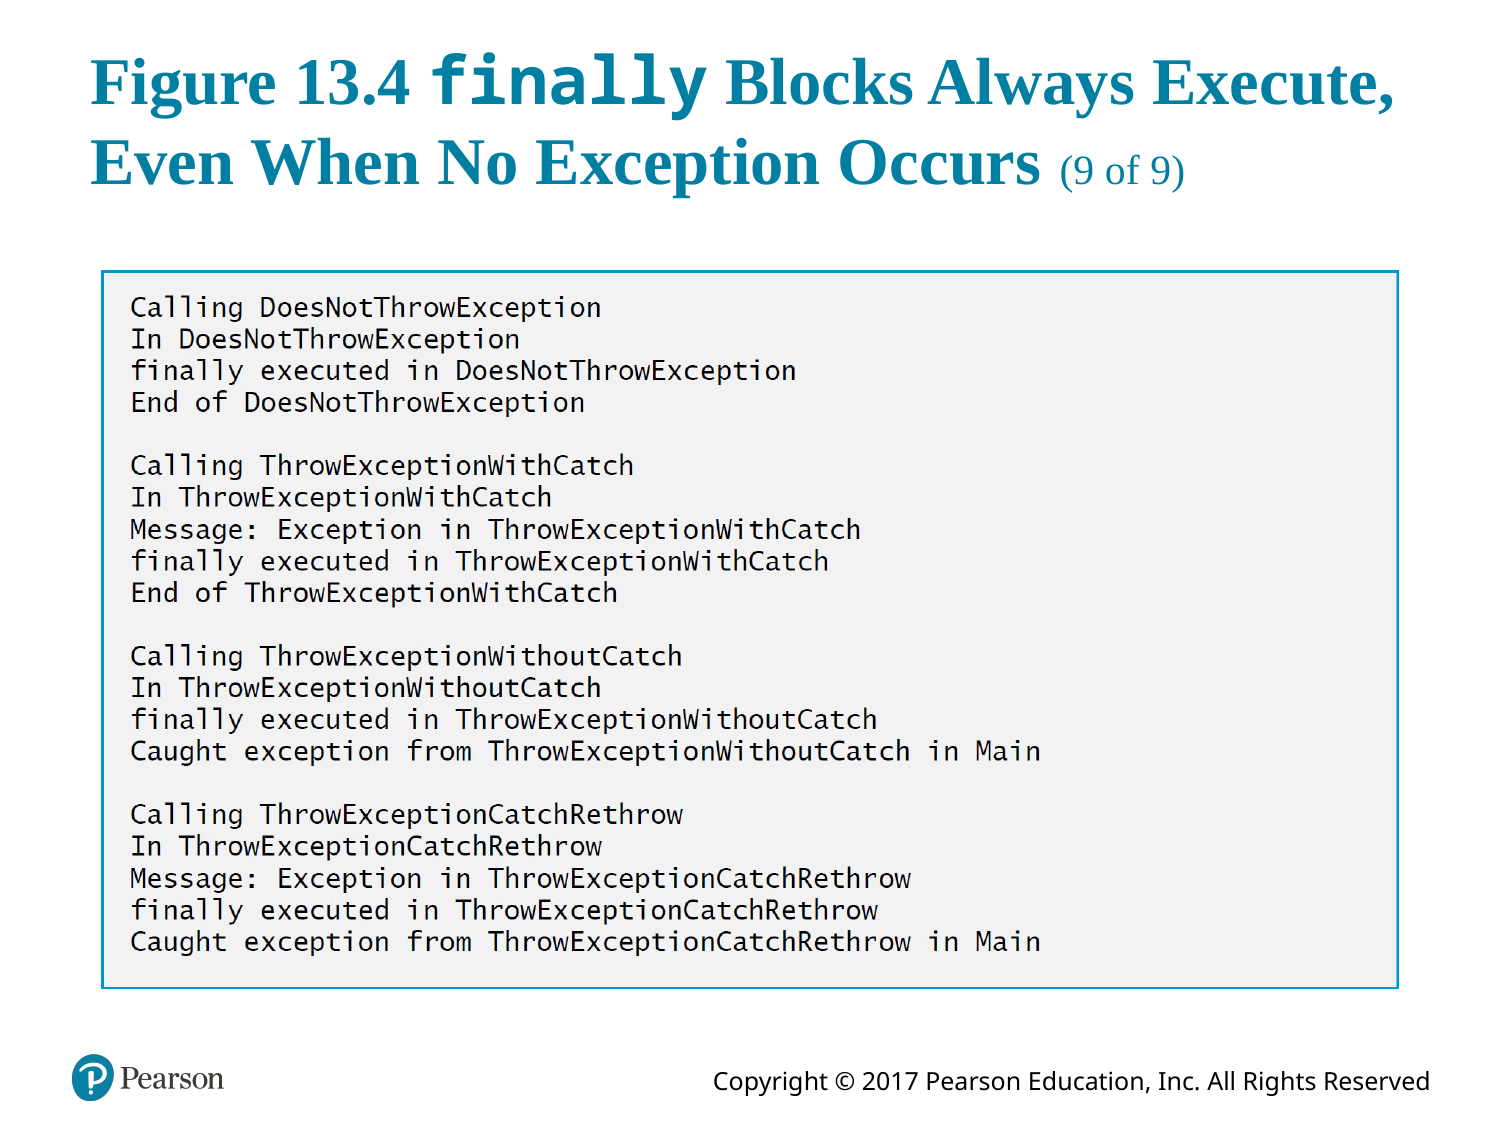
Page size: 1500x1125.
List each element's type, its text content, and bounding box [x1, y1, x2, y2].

title Figure 13.4 finally Blocks Always Execute, Even When No Exception Occurs (9 of 9) [75, 37, 1449, 213]
picture [80, 1063, 106, 1088]
picture [72, 1087, 83, 1101]
picture [105, 274, 1396, 986]
picture [98, 1054, 224, 1101]
picture [72, 1054, 88, 1070]
